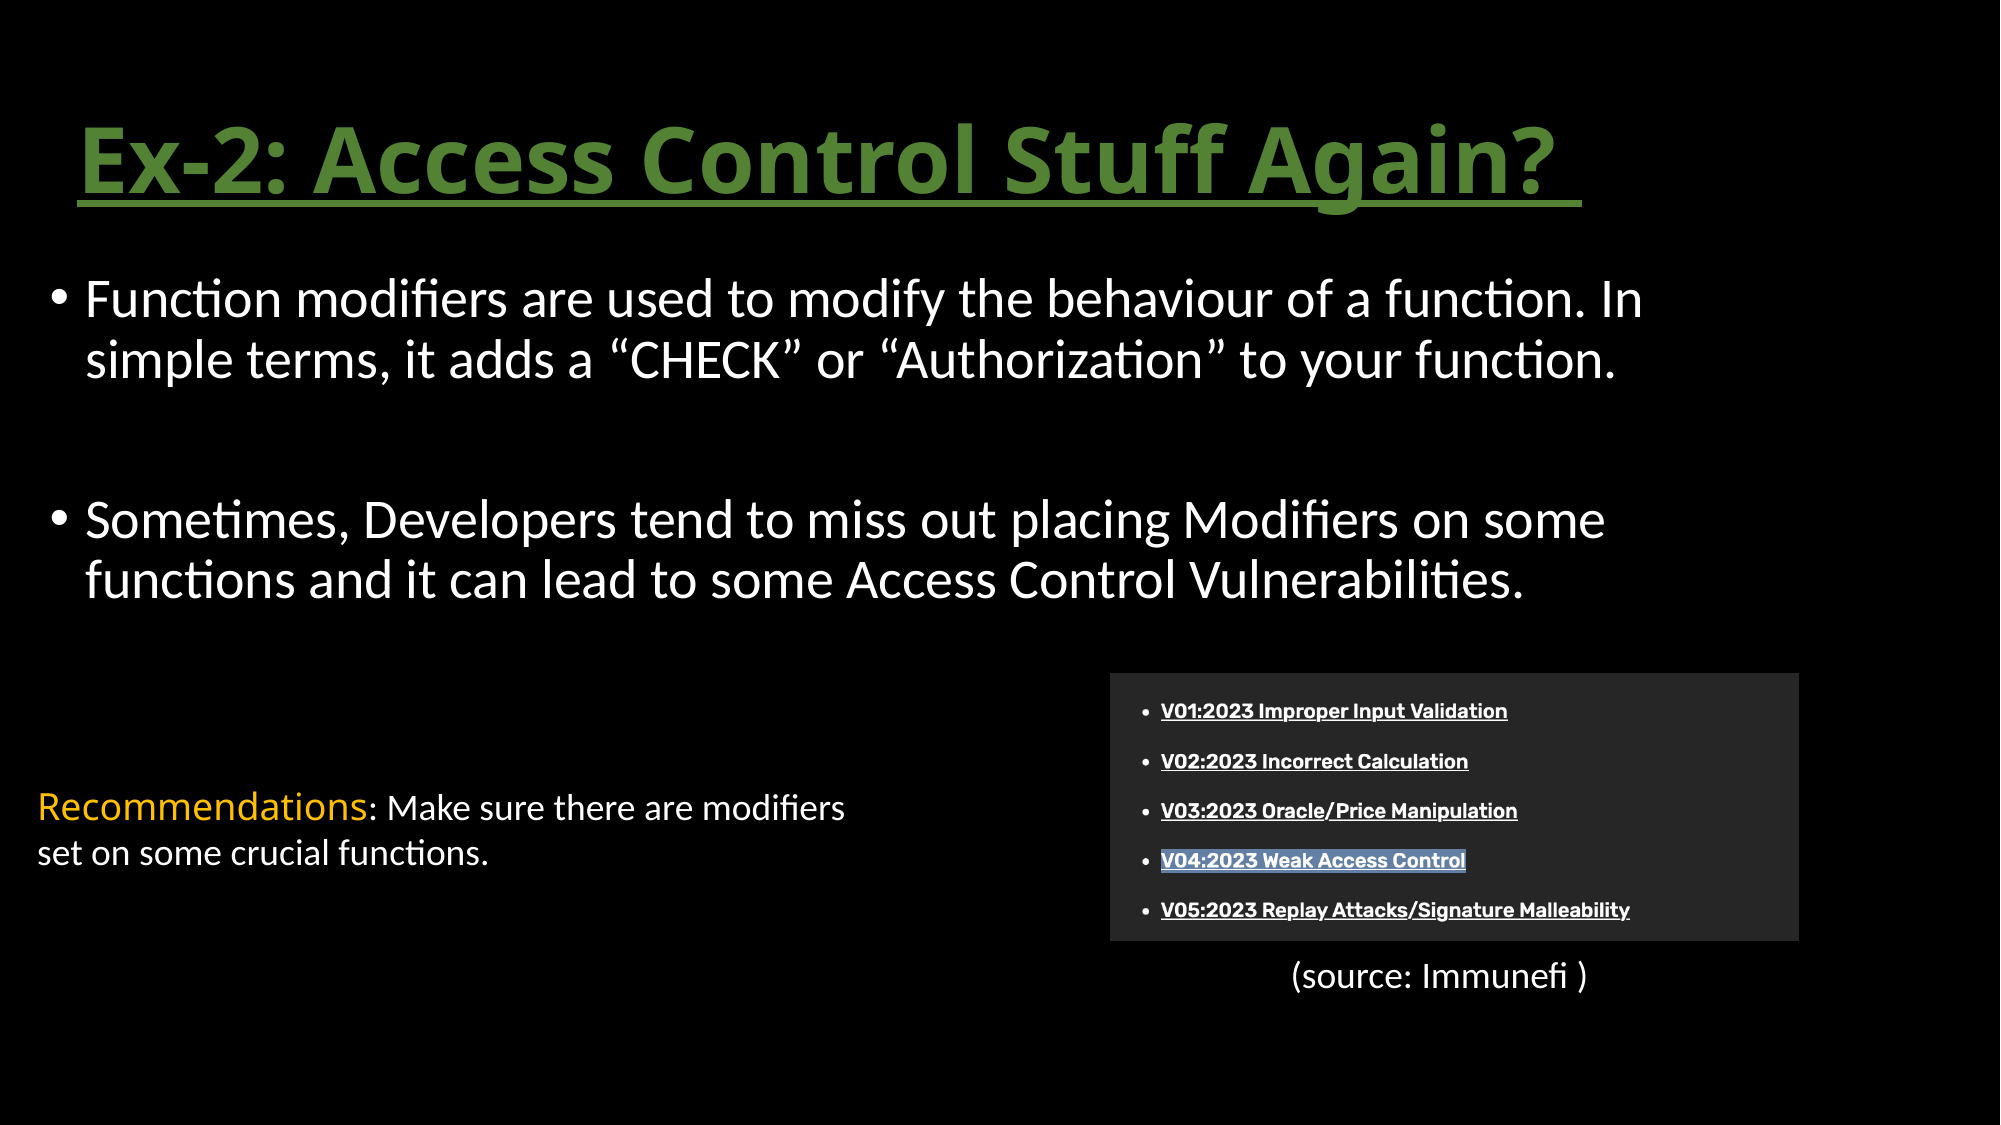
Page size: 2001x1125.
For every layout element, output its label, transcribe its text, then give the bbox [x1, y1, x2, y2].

title Ex-2: Access Control Stuff Again? [62, 54, 1788, 273]
picture [1110, 673, 1799, 942]
text_box Recommendations: Make sure there are modifiers set on some crucial functions. [22, 775, 900, 881]
list Function modifiers are used to modify the behaviour of a function. In simple terms, it adds a “CHECK” or “Authorization” to your function. Sometimes, Developers tend to miss out placing Modifiers on some functions and it can lead to some Access Control Vulnerabilities. [34, 262, 1693, 722]
text_box (source: Immunefi ) [1275, 943, 1604, 1003]
